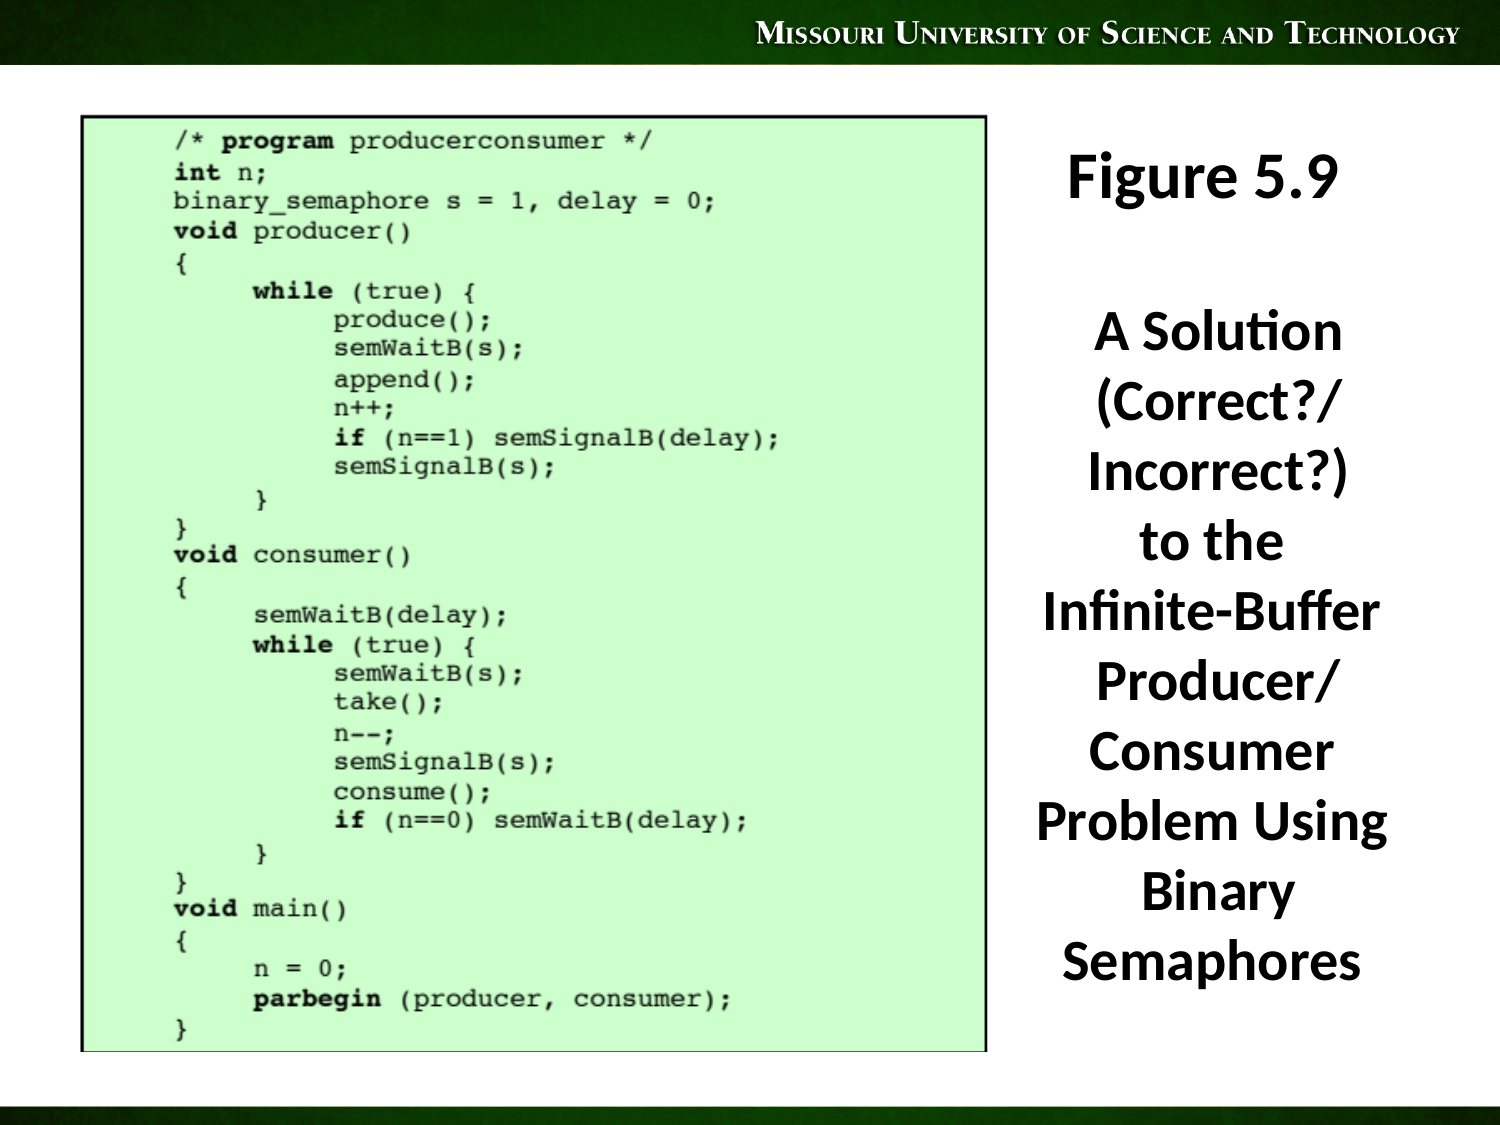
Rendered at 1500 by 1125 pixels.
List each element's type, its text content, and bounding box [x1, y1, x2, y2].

picture [0, 0, 1500, 1125]
text_box Figure 5.9 A Solution (Correct?/ Incorrect?) to the Infinite-Buffer Producer/ Consumer Problem Using Binary Semaphores [991, 124, 1463, 1000]
